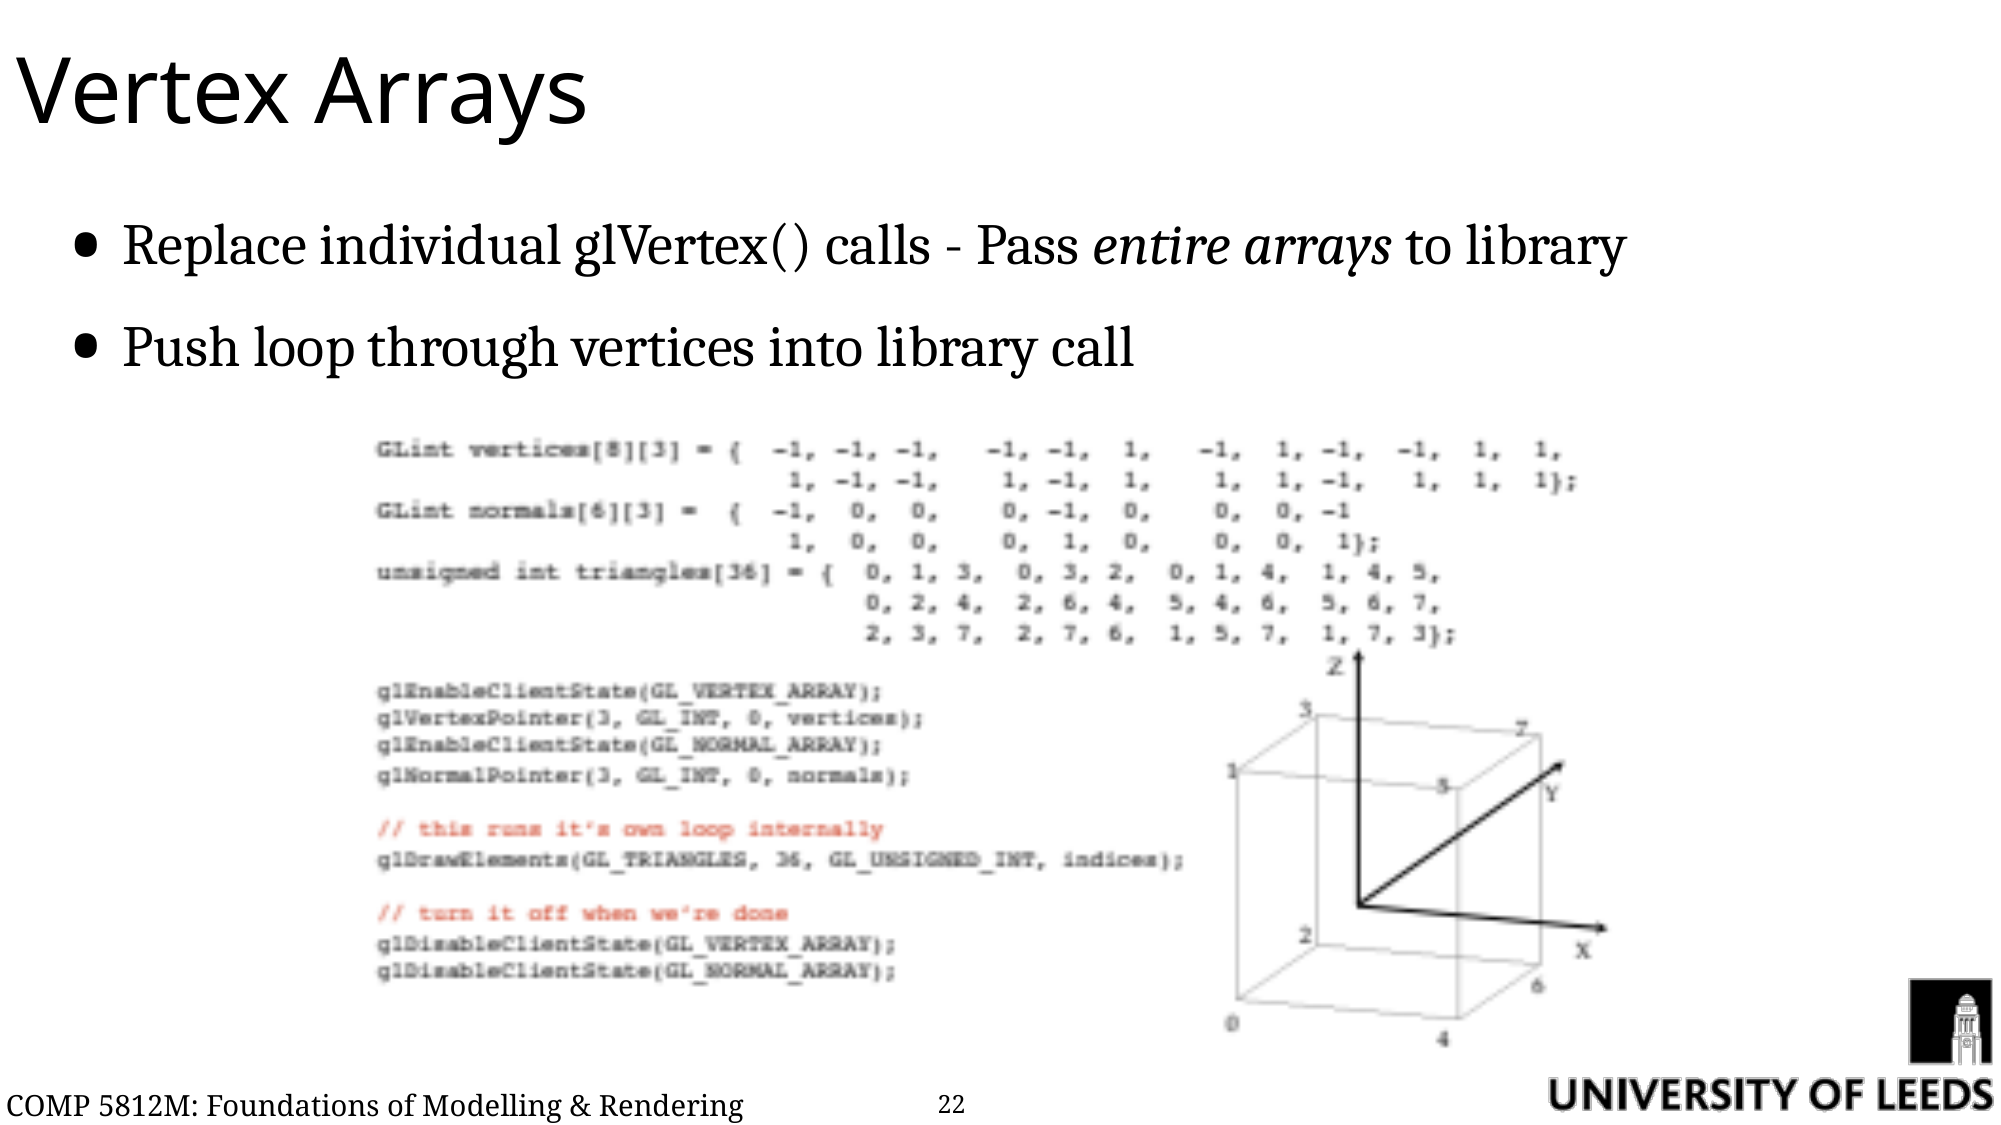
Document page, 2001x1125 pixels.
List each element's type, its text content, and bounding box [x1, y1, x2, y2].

title Vertex Arrays [1, 5, 2000, 182]
picture [353, 397, 2000, 1125]
list Replace individual glVertex() calls - Pass entire arrays to library Push loop through vertices into library call [22, 181, 1999, 412]
